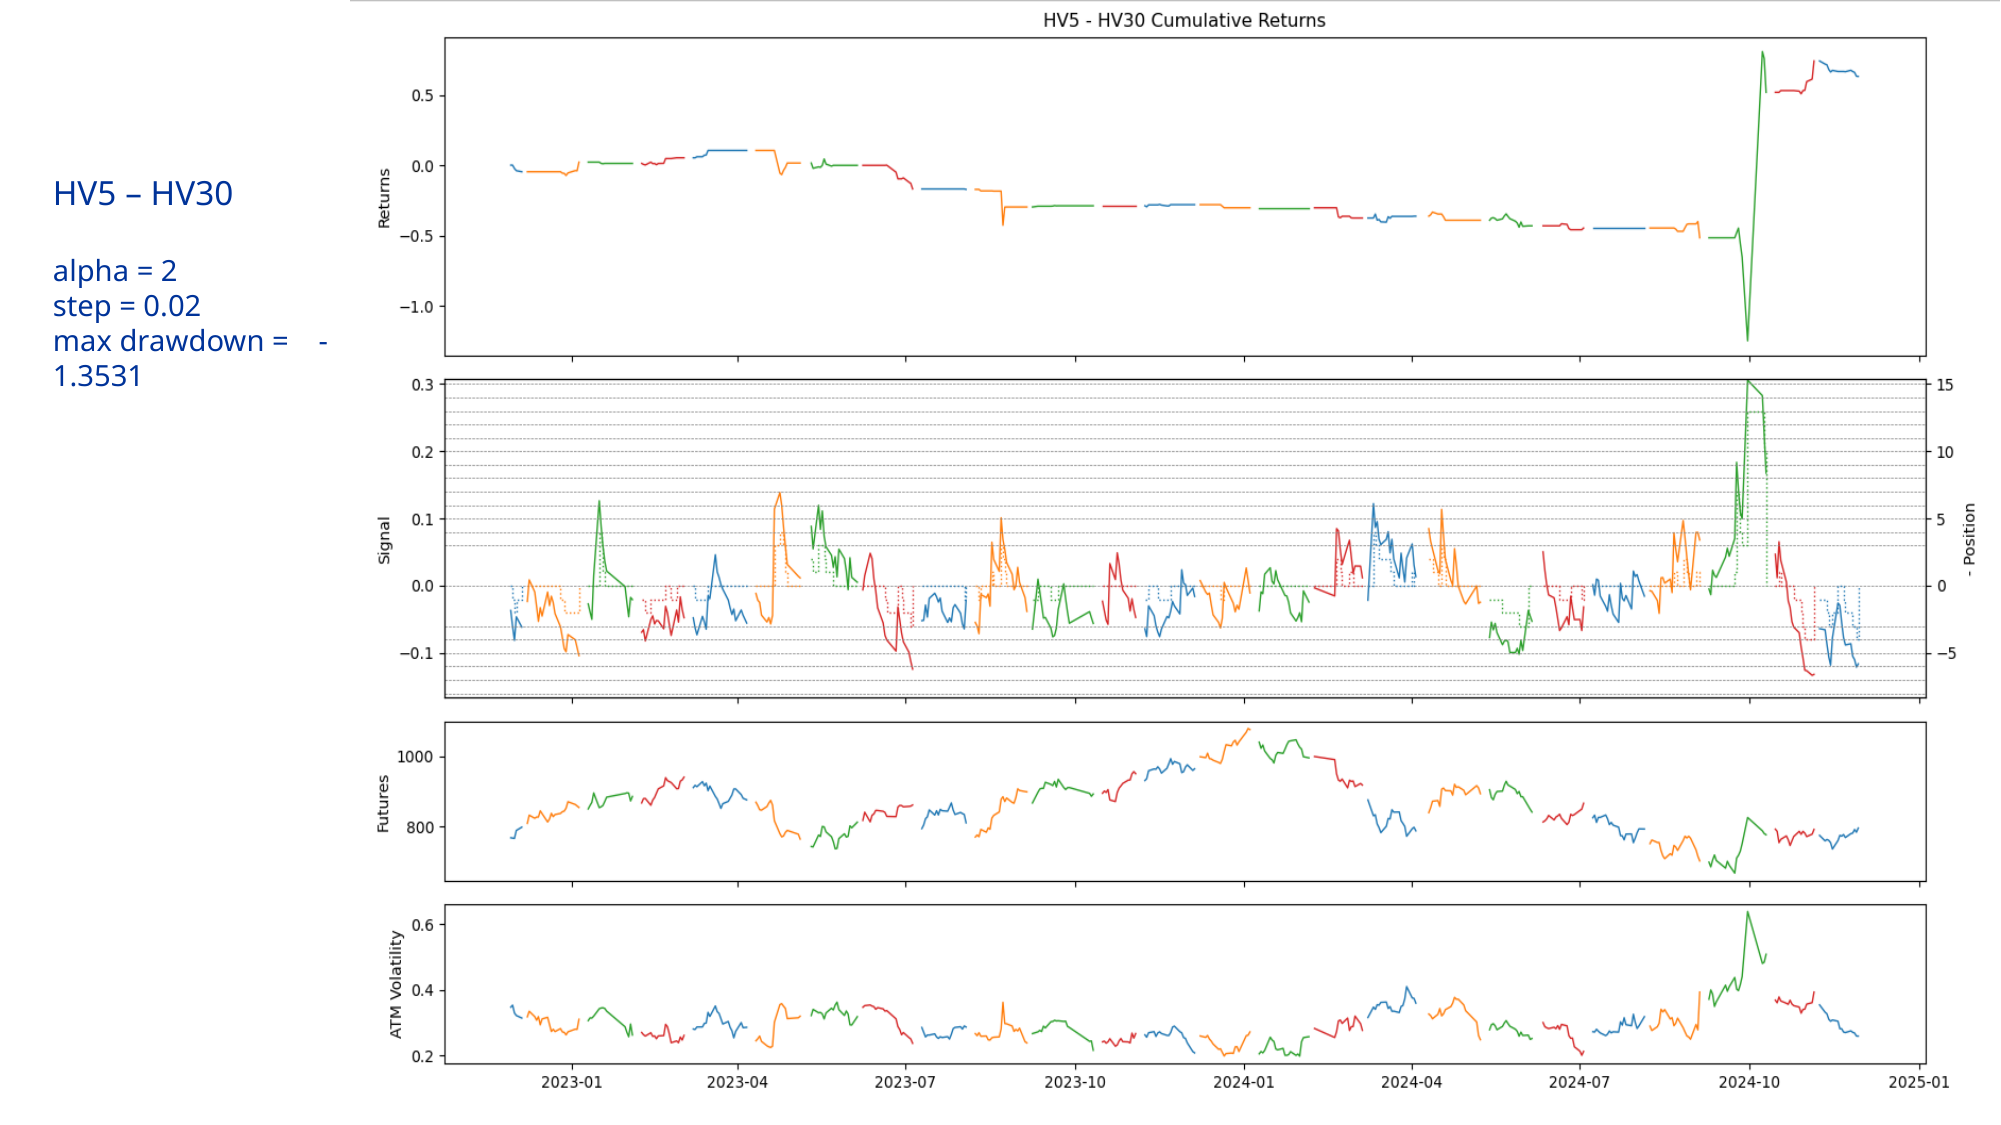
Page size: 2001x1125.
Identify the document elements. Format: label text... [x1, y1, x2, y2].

picture [349, 0, 2000, 1125]
text_box HV5 – HV30 alpha = 2 step = 0.02 max drawdown = -1.3531 [38, 164, 349, 435]
